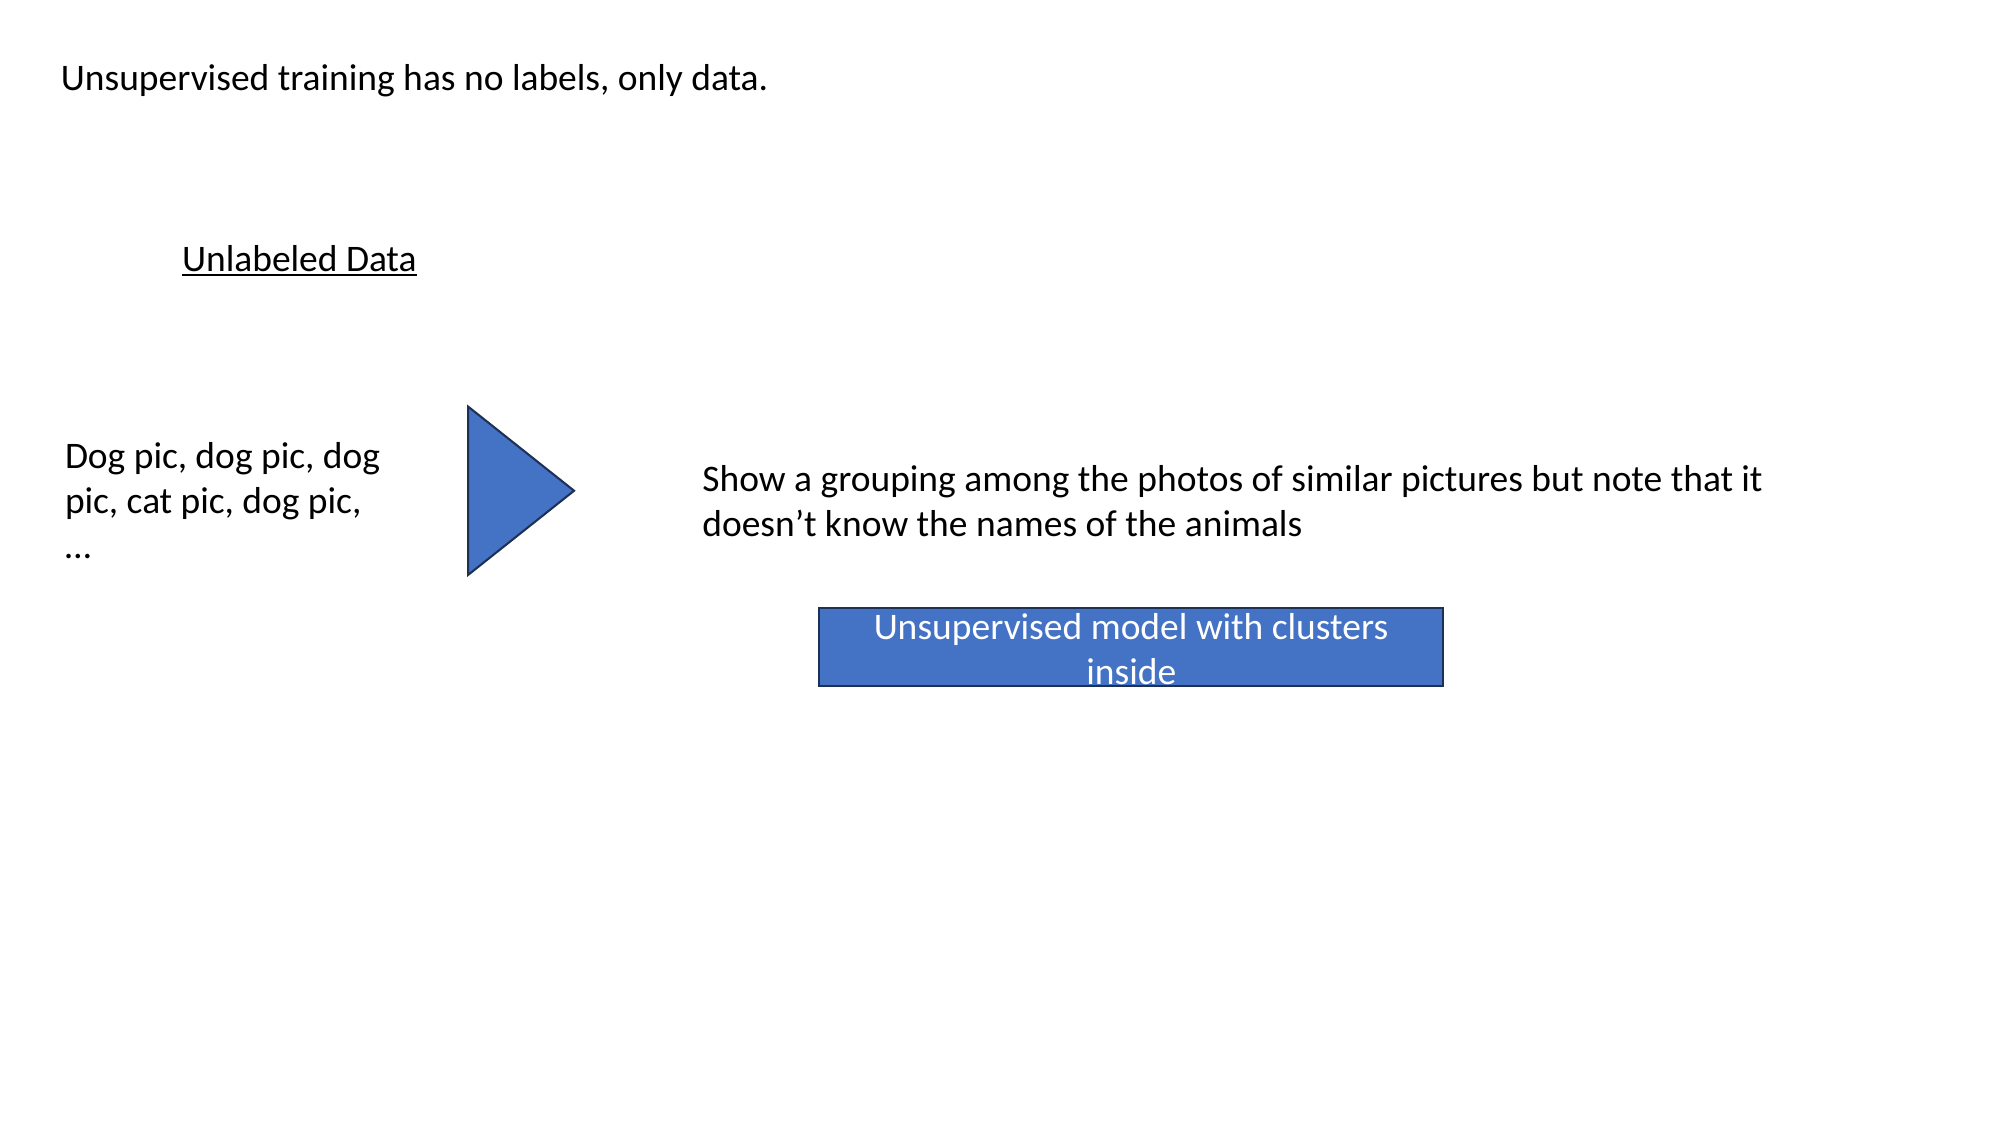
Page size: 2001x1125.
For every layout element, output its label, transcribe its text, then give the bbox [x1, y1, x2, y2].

text_box Unsupervised model with clusters inside [818, 607, 1444, 687]
text_box Unlabeled Data [167, 226, 432, 286]
text_box Dog pic, dog pic, dog pic, cat pic, dog pic, … [50, 423, 399, 574]
text_box [467, 404, 576, 578]
text_box Unsupervised training has no labels, only data. [46, 45, 785, 106]
text_box Show a grouping among the photos of similar pictures but note that it doesn’t know the names of the animals [687, 446, 1887, 551]
